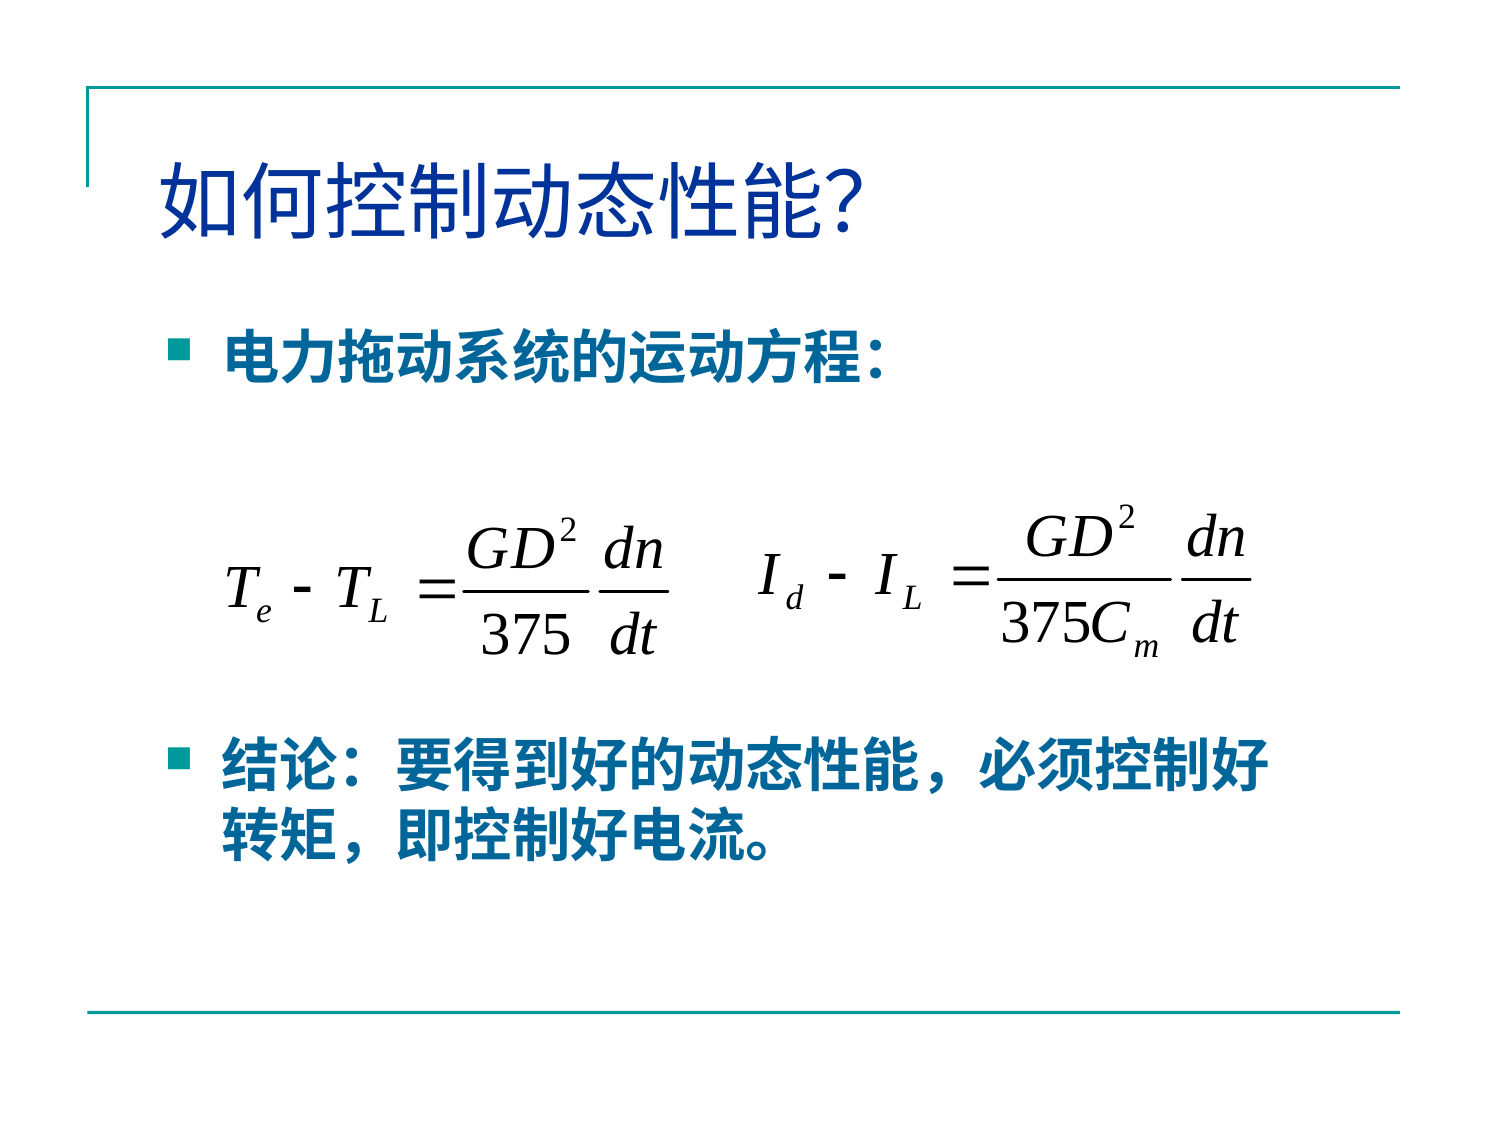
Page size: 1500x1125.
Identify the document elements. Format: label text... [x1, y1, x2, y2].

title 如何控制动态性能？ [142, 141, 1482, 267]
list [747, 487, 1261, 671]
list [217, 500, 681, 668]
list 电力拖动系统的运动方程： 结论：要得到好的动态性能，必须控制好转矩，即控制好电流。 [149, 312, 1335, 1000]
